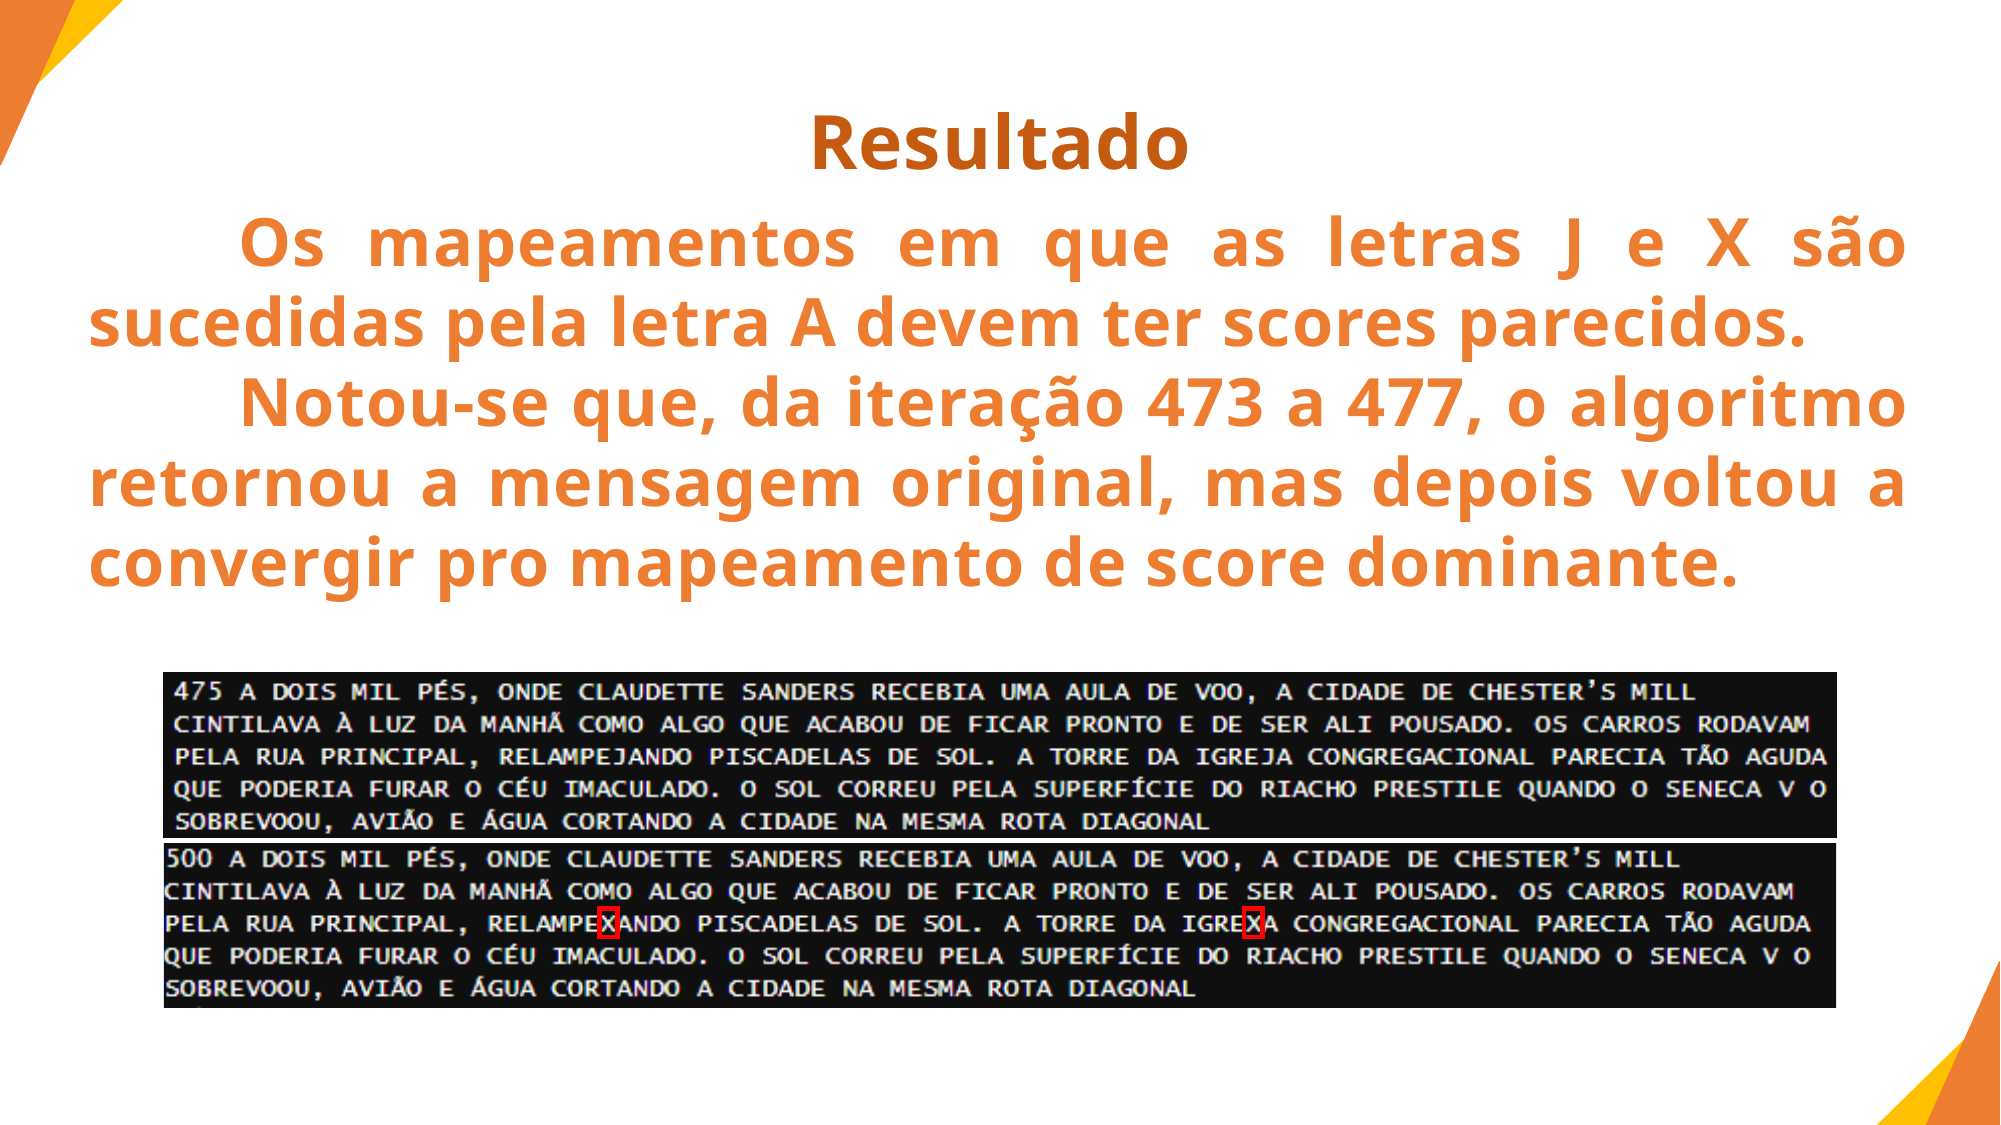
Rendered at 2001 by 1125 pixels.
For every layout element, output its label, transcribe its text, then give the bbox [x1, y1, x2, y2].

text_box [0, 0, 122, 166]
text_box Os mapeamentos em que as letras J e X são sucedidas pela letra A devem ter scores parecidos. Notou-se que, da iteração 473 a 477, o algoritmo retornou a mensagem original, mas depois voltou a convergir pro mapeamento de score dominante. [73, 192, 1927, 608]
text_box Resultado [793, 86, 1207, 192]
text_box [163, 843, 1837, 1008]
picture [163, 672, 1837, 838]
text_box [1878, 961, 2000, 1125]
